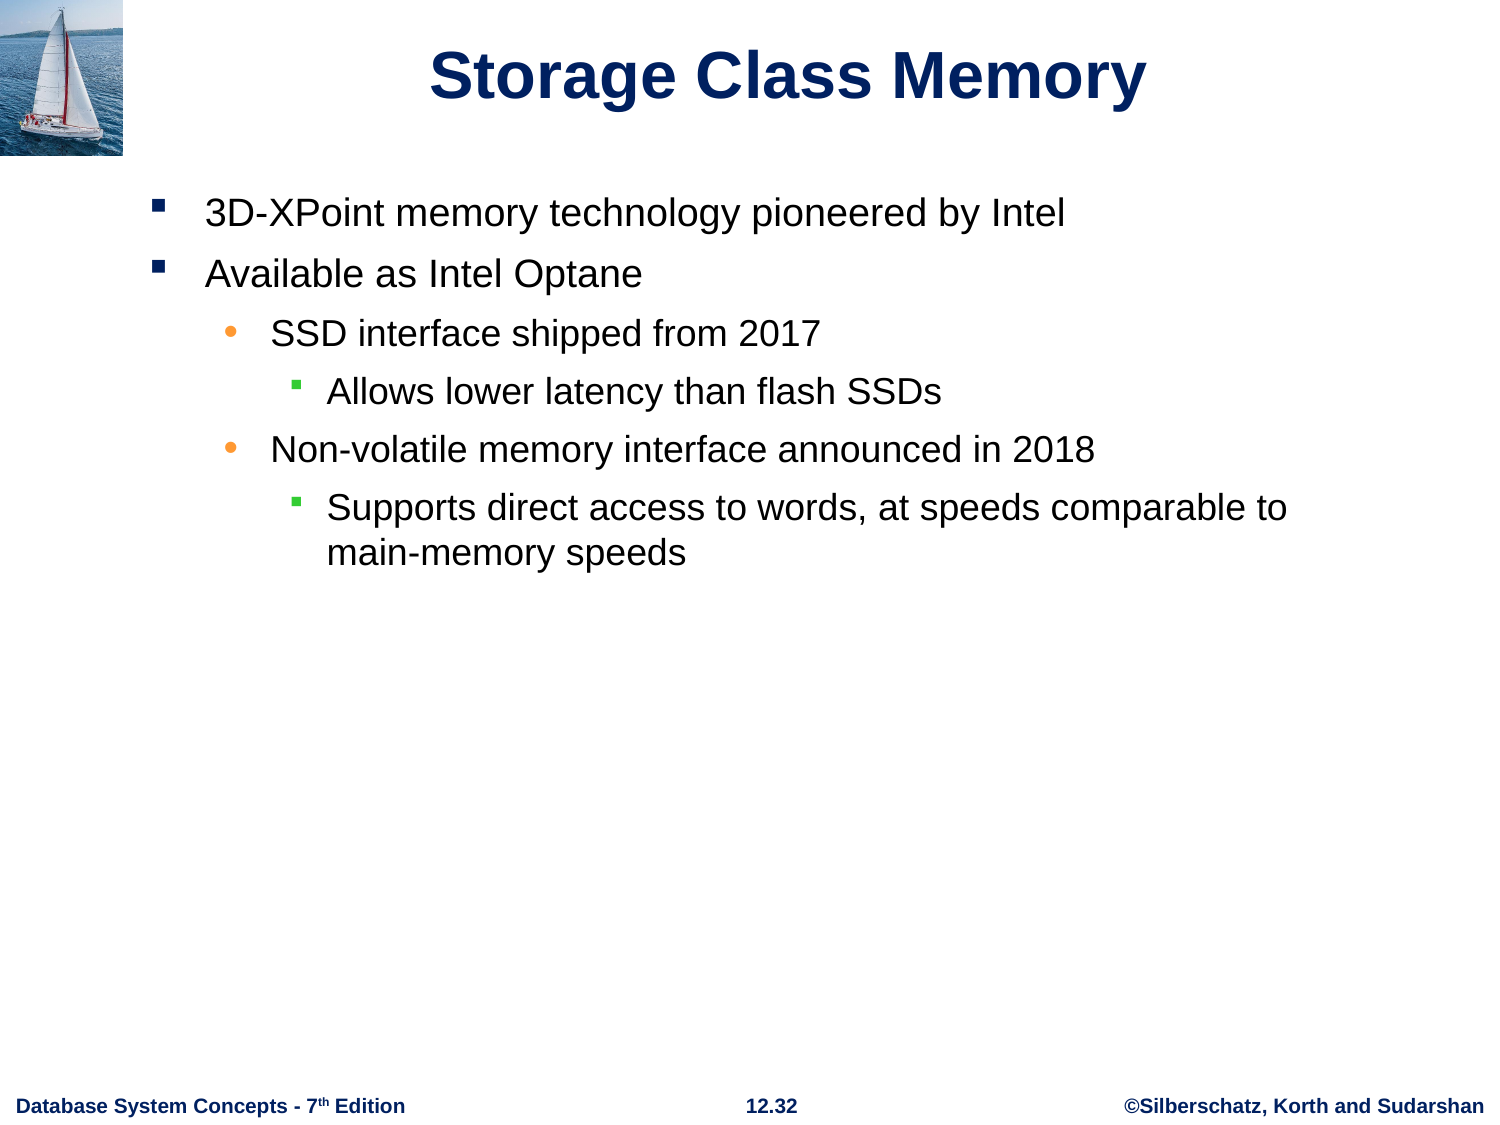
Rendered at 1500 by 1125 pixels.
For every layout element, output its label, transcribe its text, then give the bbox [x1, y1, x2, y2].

title Storage Class Memory [125, 18, 1452, 120]
picture [0, 0, 123, 156]
list 3D-XPoint memory technology pioneered by Intel Available as Intel Optane SSD interface shipped from 2017 Allows lower latency than flash SSDs Non-volatile memory interface announced in 2018 Supports direct access to words, at speeds comparable to main-memory speeds [133, 179, 1391, 984]
